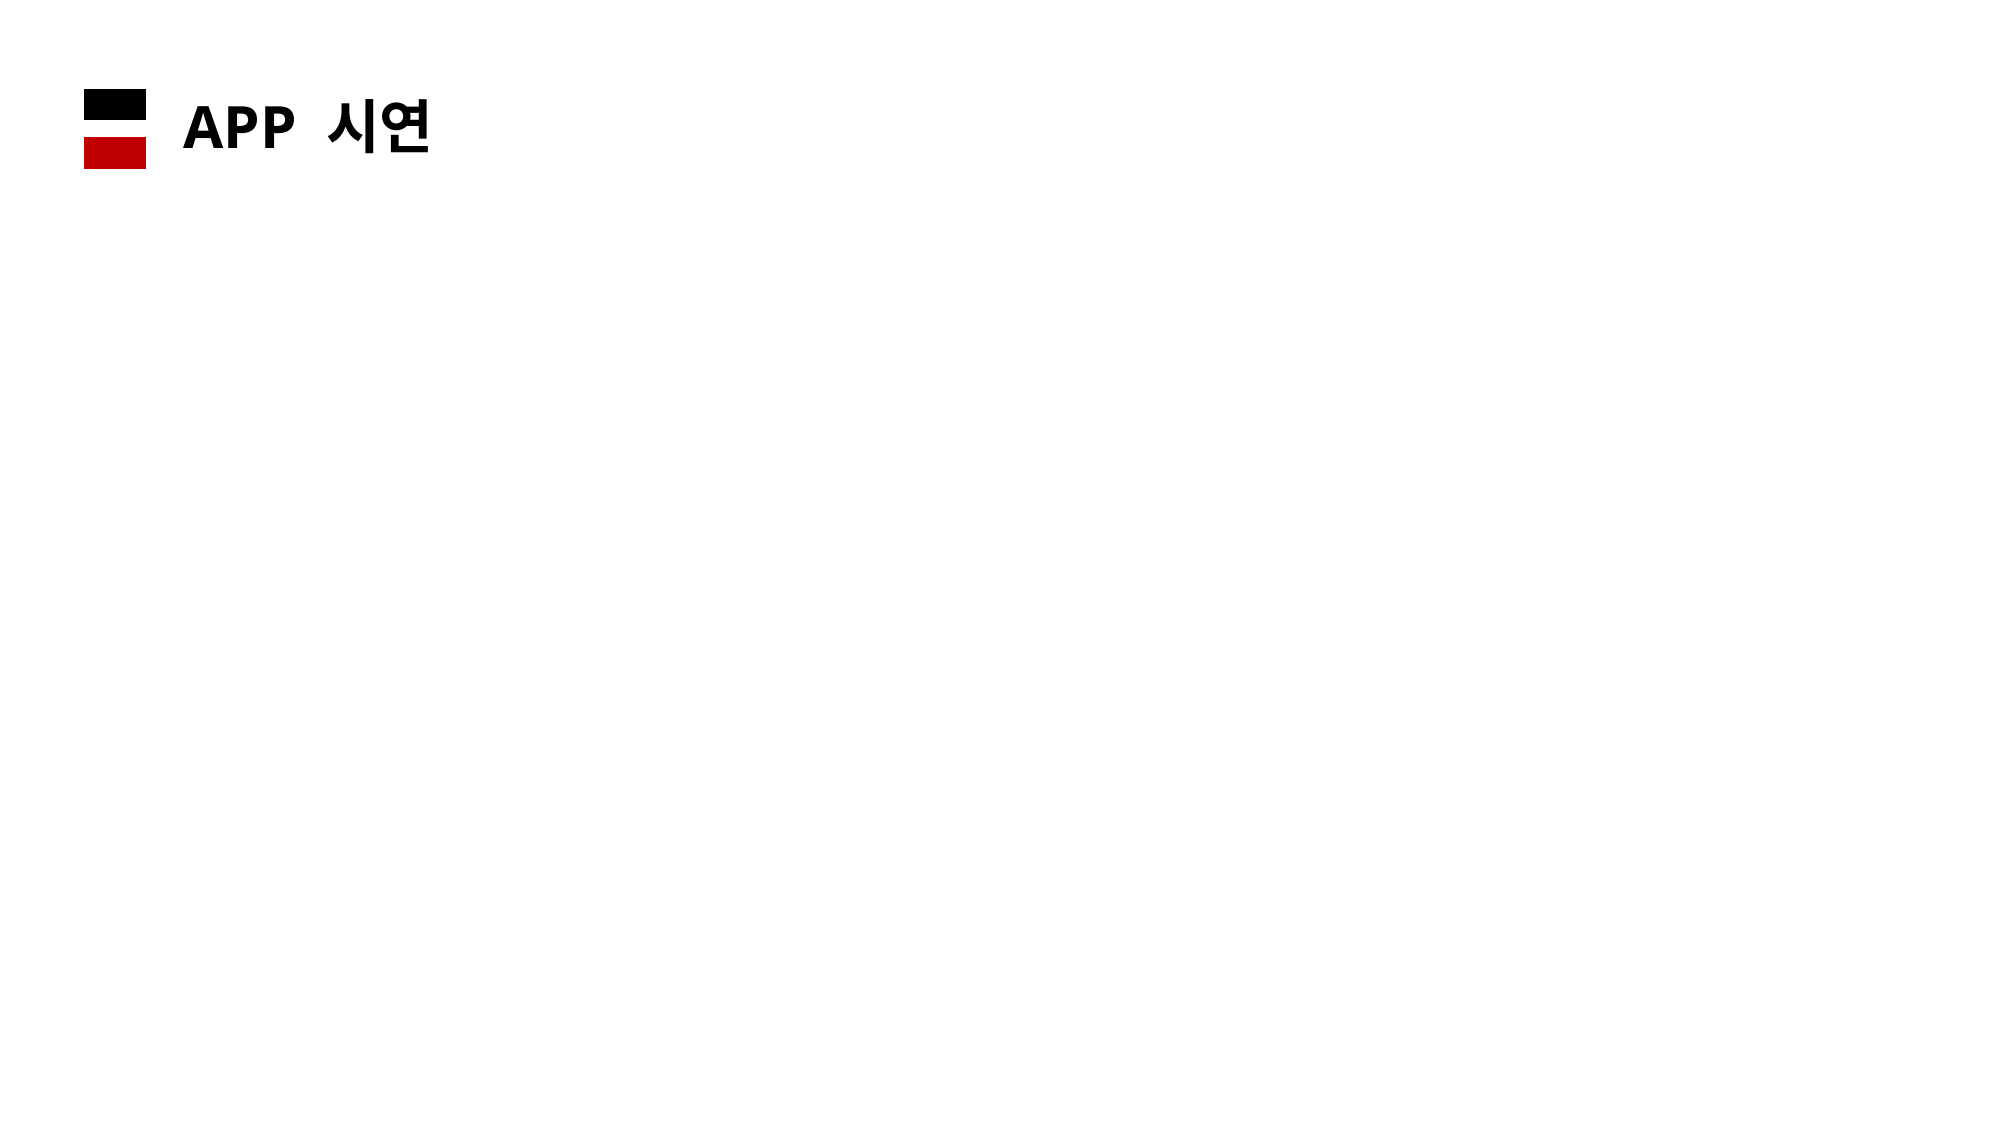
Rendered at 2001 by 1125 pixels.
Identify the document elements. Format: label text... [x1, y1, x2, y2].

text_box [84, 137, 146, 169]
text_box APP 시연 [169, 82, 449, 168]
text_box [84, 89, 146, 120]
